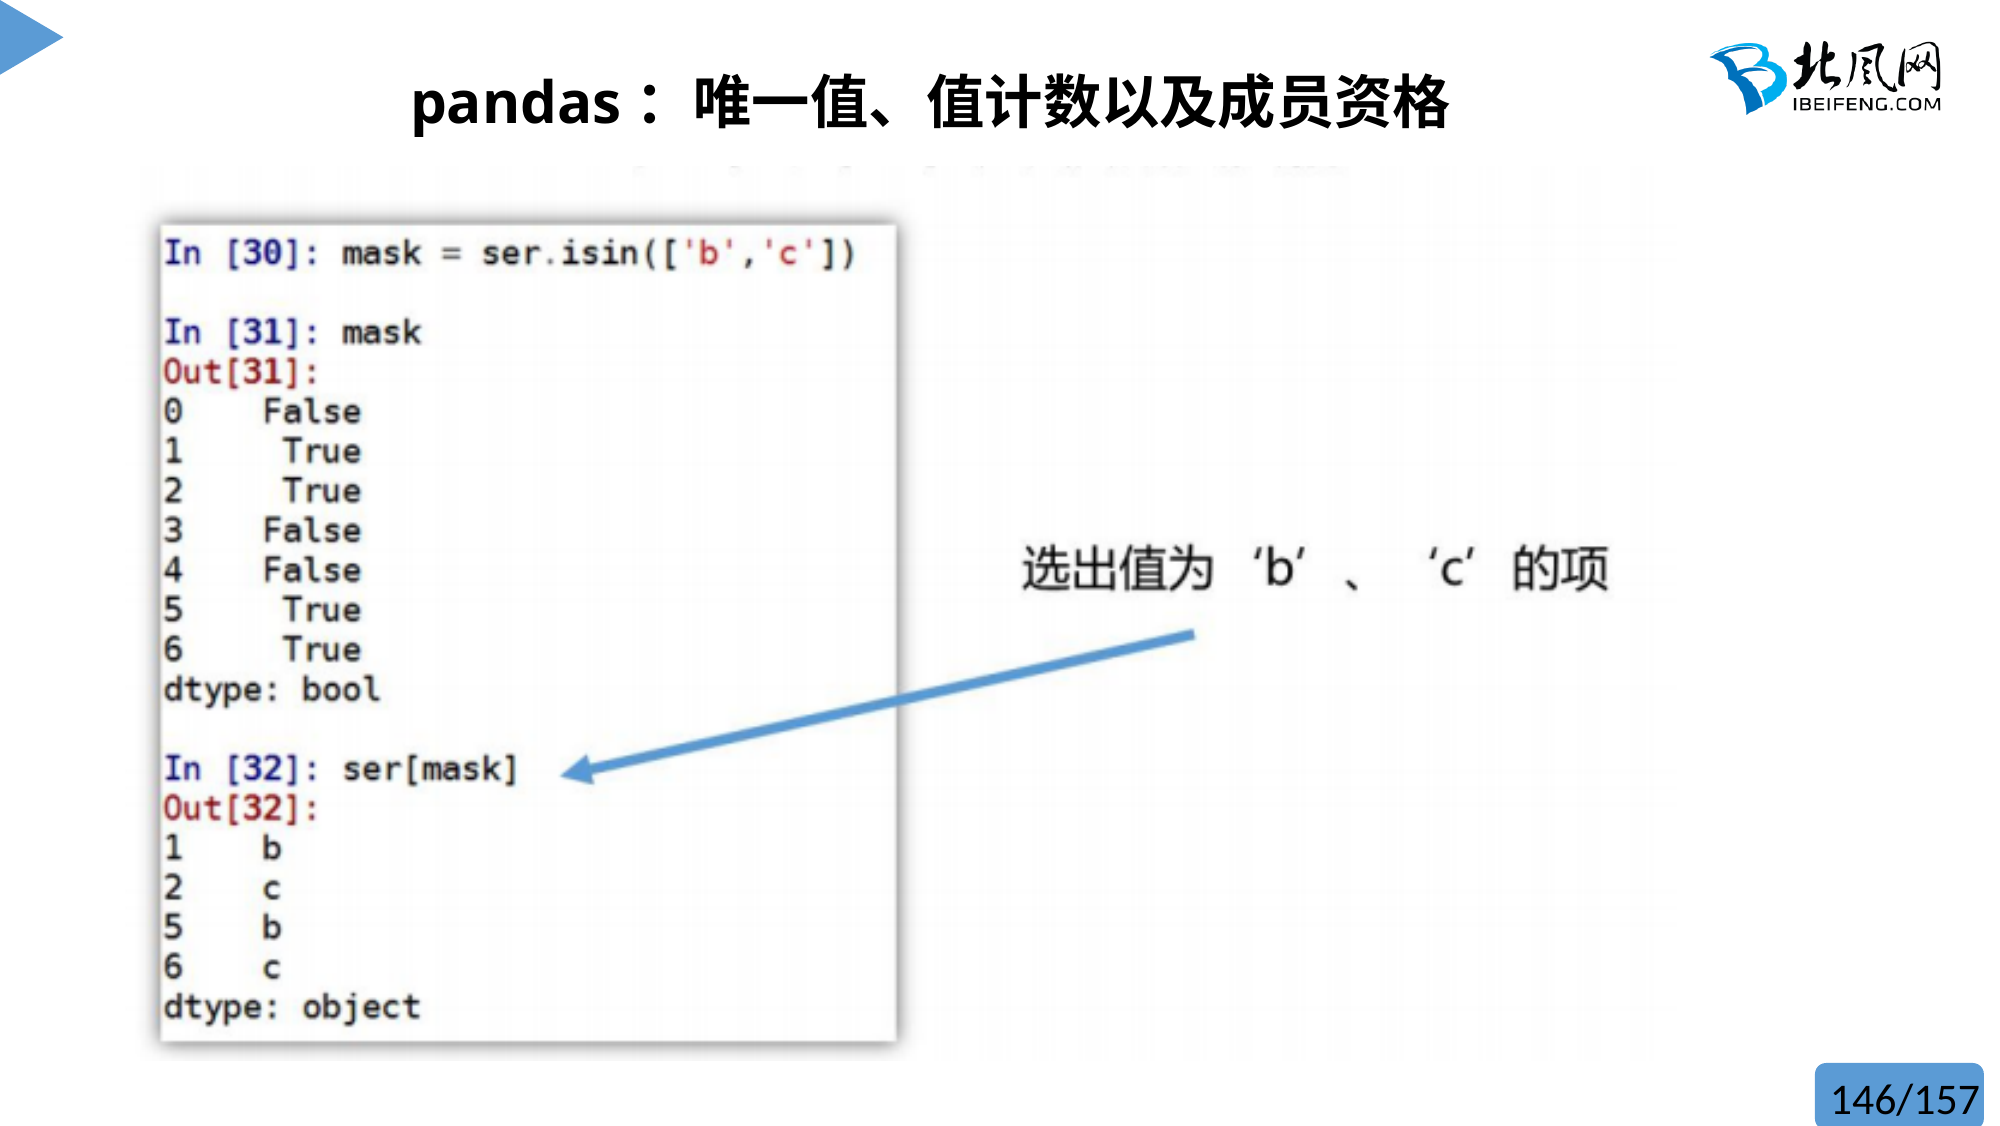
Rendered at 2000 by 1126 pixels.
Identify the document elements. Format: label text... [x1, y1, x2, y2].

picture [1700, 32, 1950, 117]
title pandas：唯一值、值计数以及成员资格 [255, 42, 1606, 166]
picture [125, 166, 1677, 1061]
